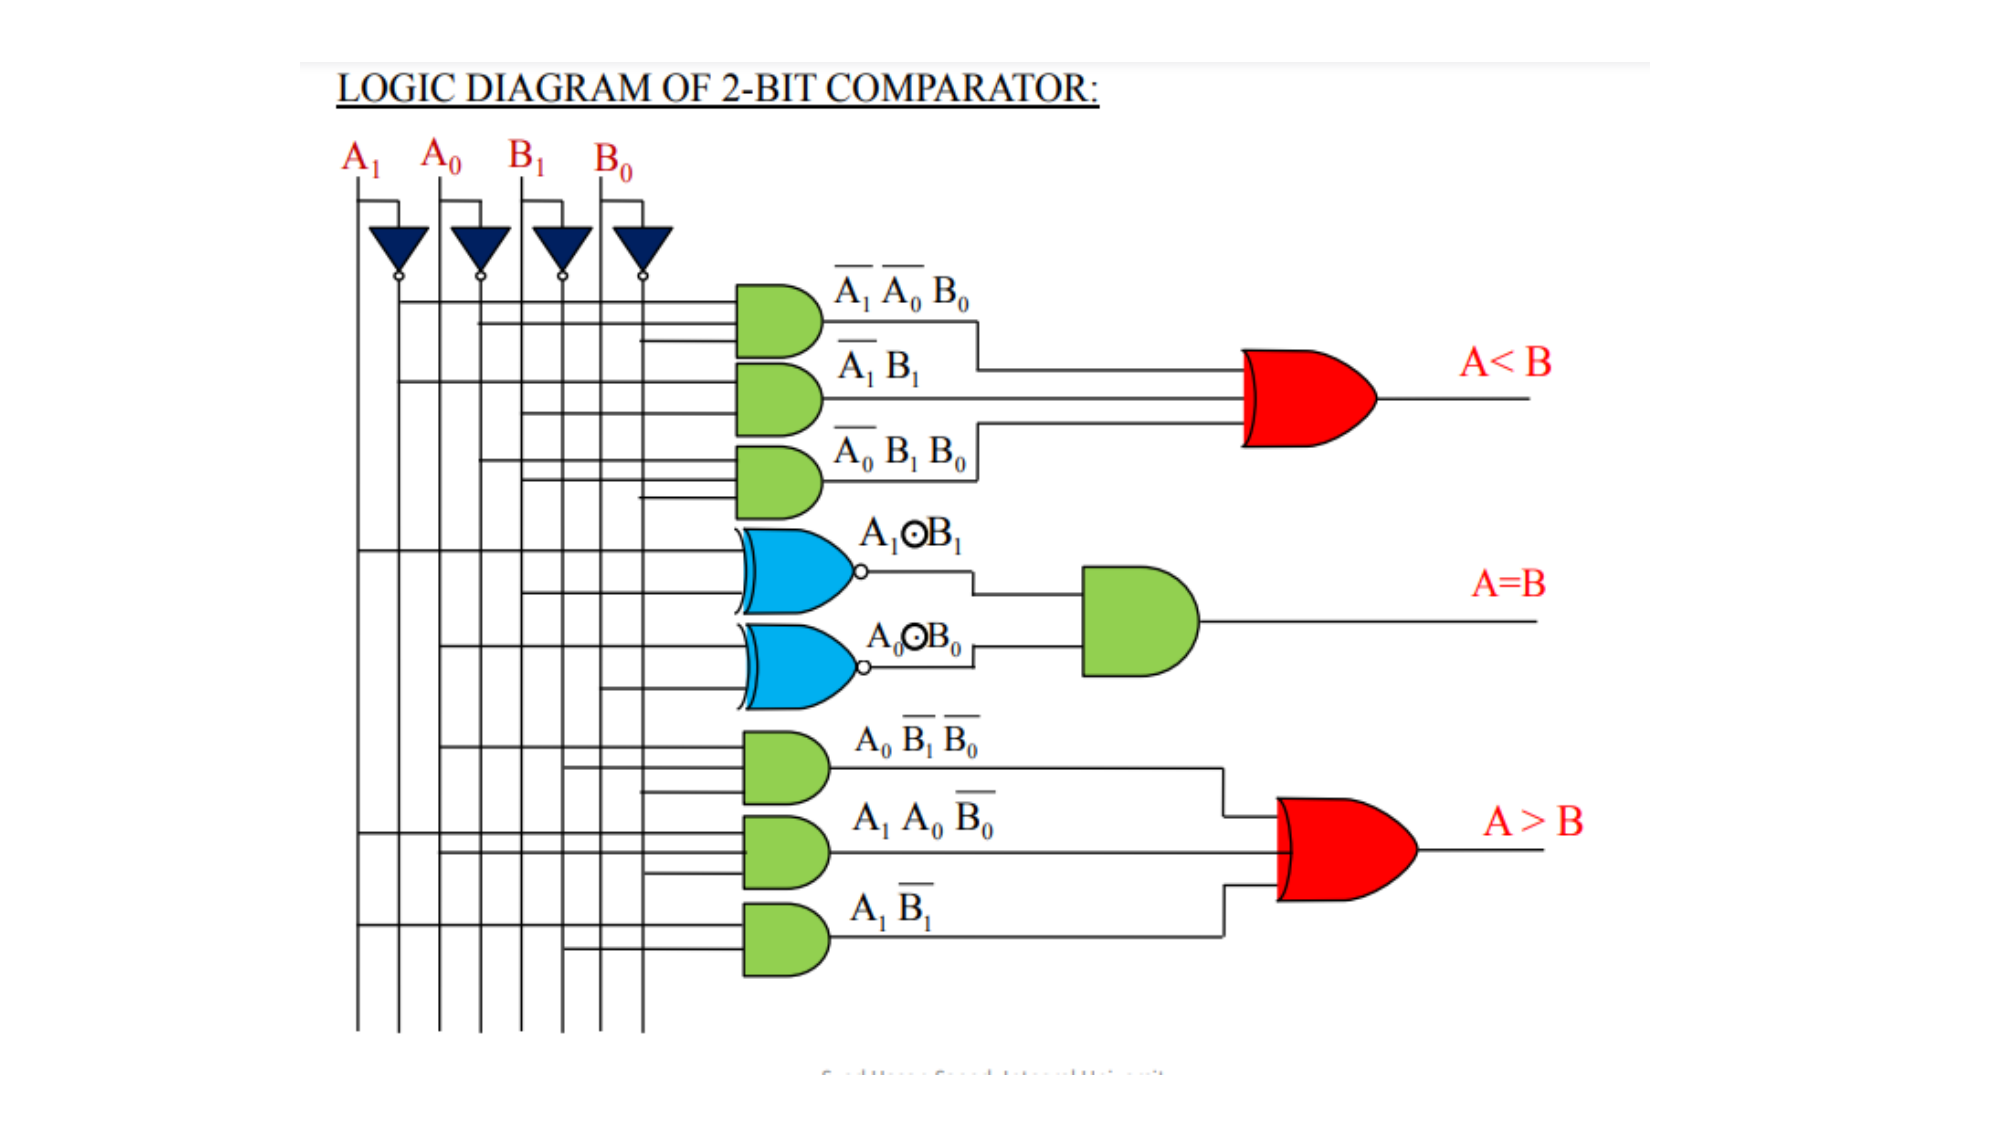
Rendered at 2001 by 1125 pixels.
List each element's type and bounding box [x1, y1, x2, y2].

picture [299, 62, 1650, 1075]
